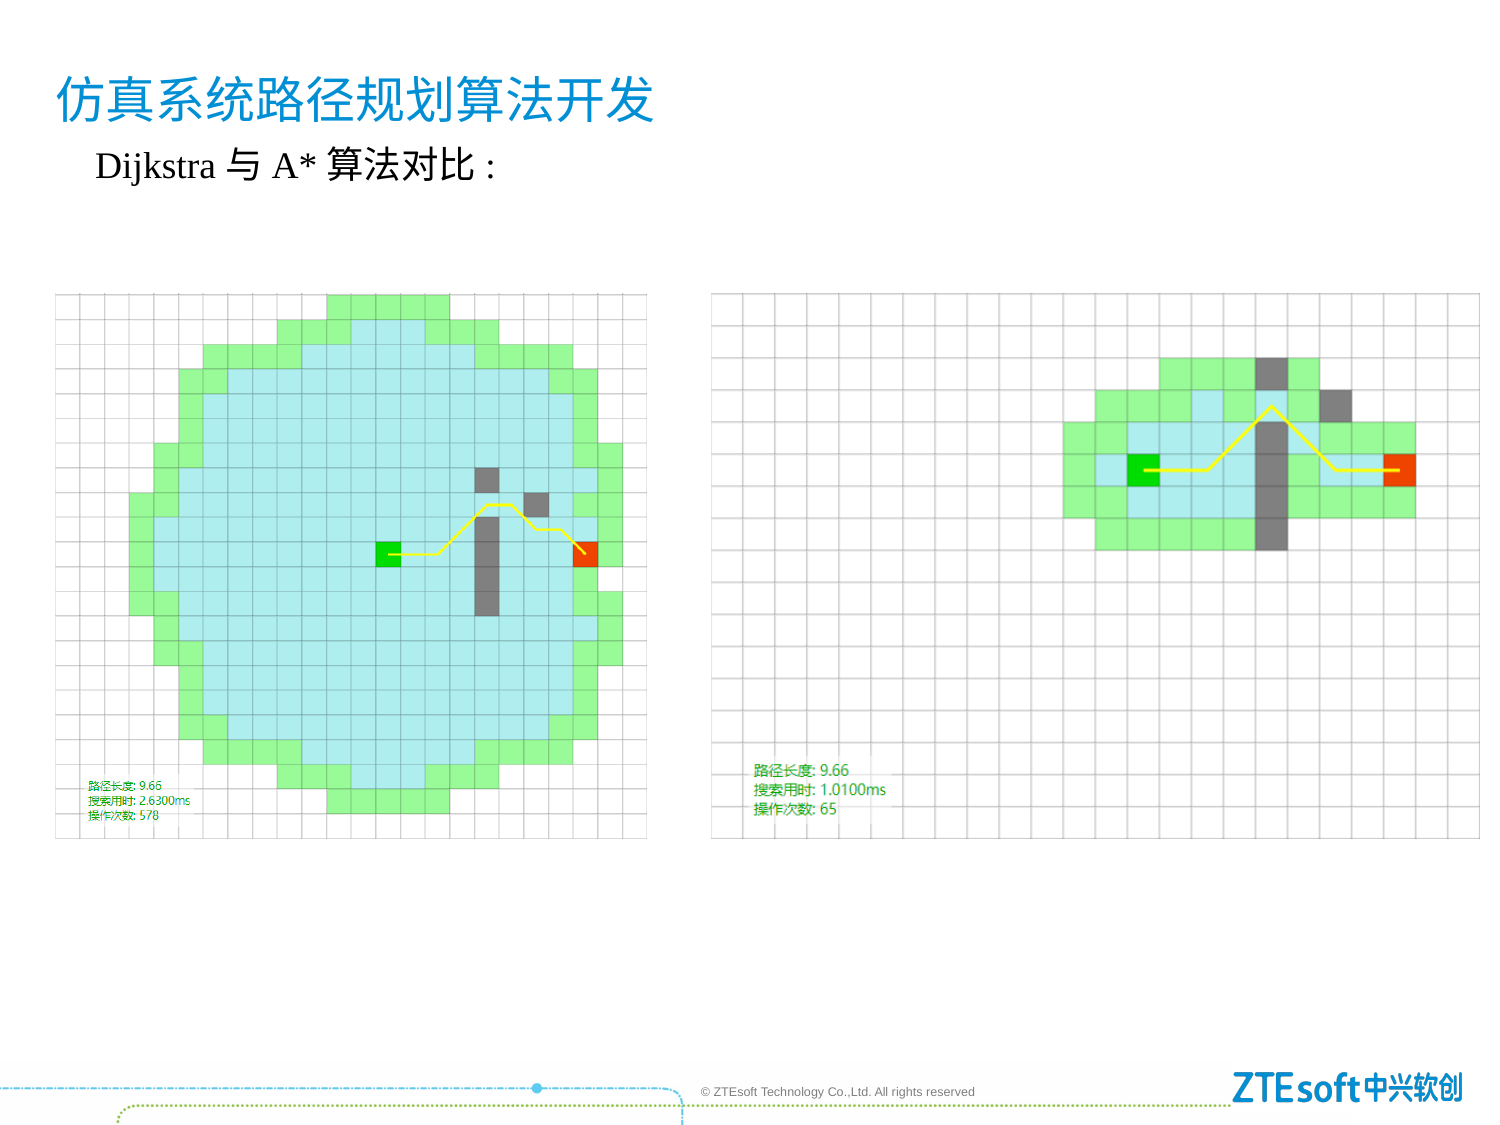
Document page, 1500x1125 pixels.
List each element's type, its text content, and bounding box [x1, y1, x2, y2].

picture [54, 293, 647, 839]
picture [0, 1061, 1464, 1125]
title 仿真系统路径规划算法开发 Dijkstra与A*算法对比: [54, 68, 1453, 228]
picture [711, 293, 1480, 839]
